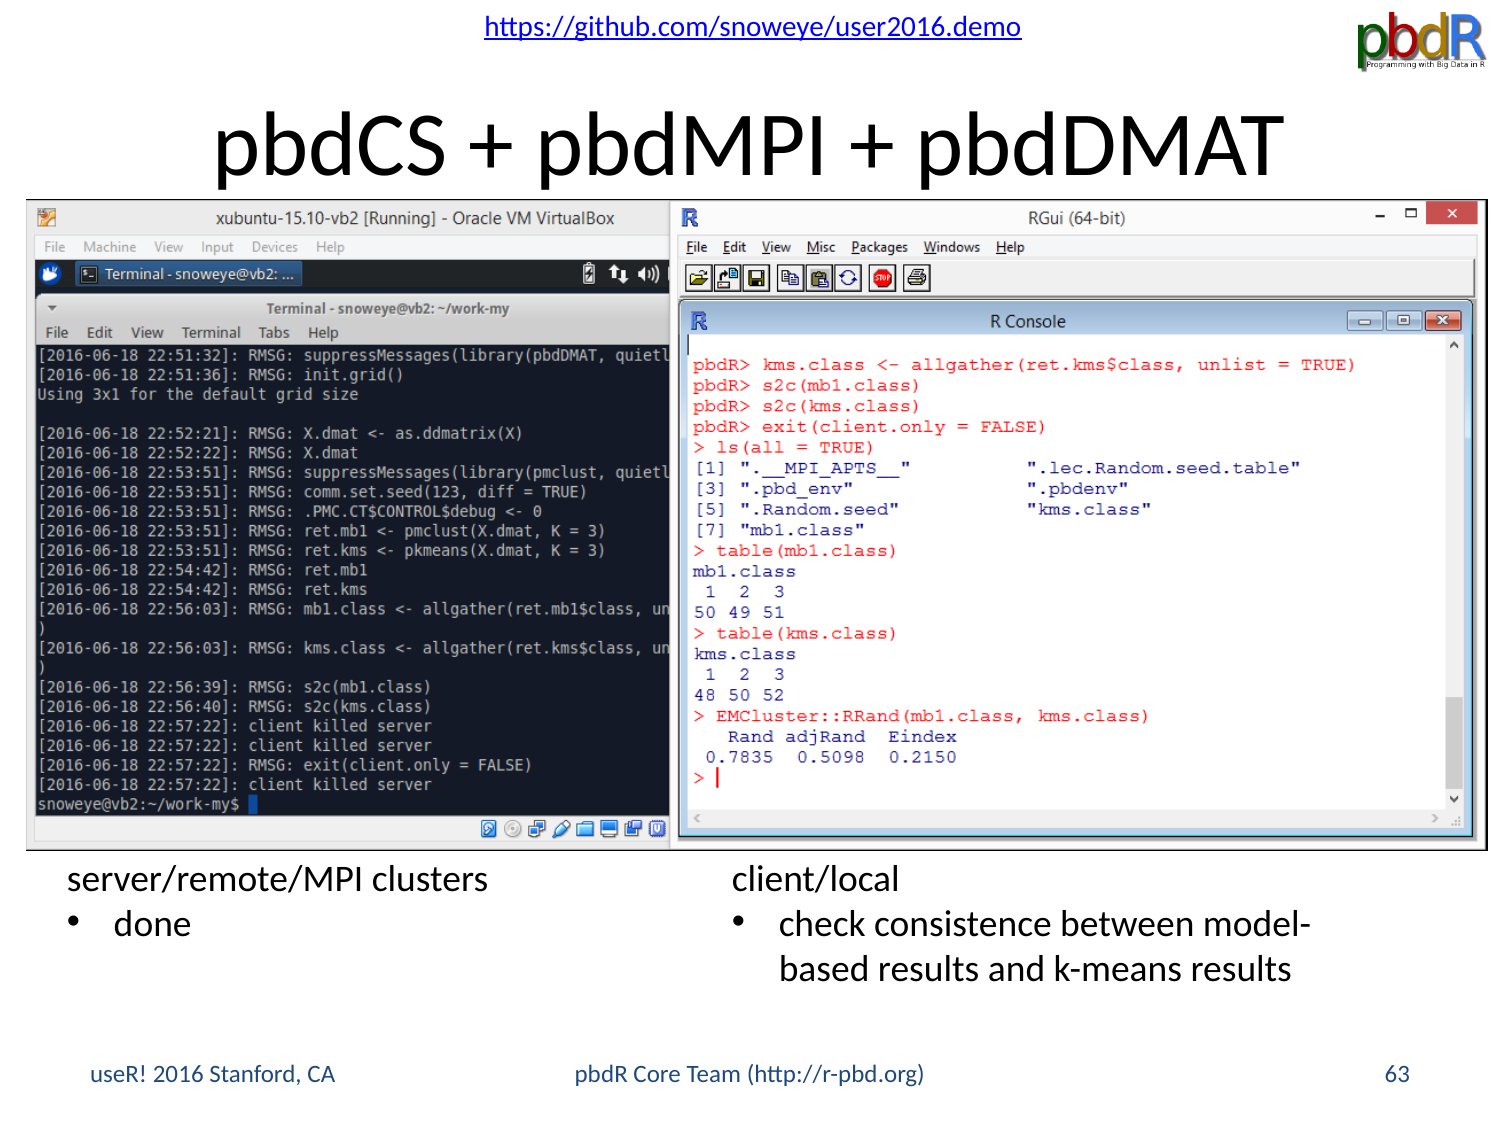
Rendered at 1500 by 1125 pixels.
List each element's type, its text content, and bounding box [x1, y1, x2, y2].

slide_number 63 [1074, 1042, 1425, 1103]
text_box client/local check consistence between model-based results and k-means results [717, 859, 1413, 996]
title pbdCS + pbdMPI + pbdDMAT [75, 45, 1425, 198]
picture [26, 199, 1488, 851]
text_box server/remote/MPI clusters done [52, 859, 504, 996]
slide_number useR! 2016 Stanford, CA [75, 1042, 425, 1103]
footer pbdR Core Team (http://r-pbd.org) [512, 1042, 988, 1103]
picture [1358, 12, 1488, 73]
text_box https://github.com/snoweye/user2016.demo [469, 0, 1037, 50]
